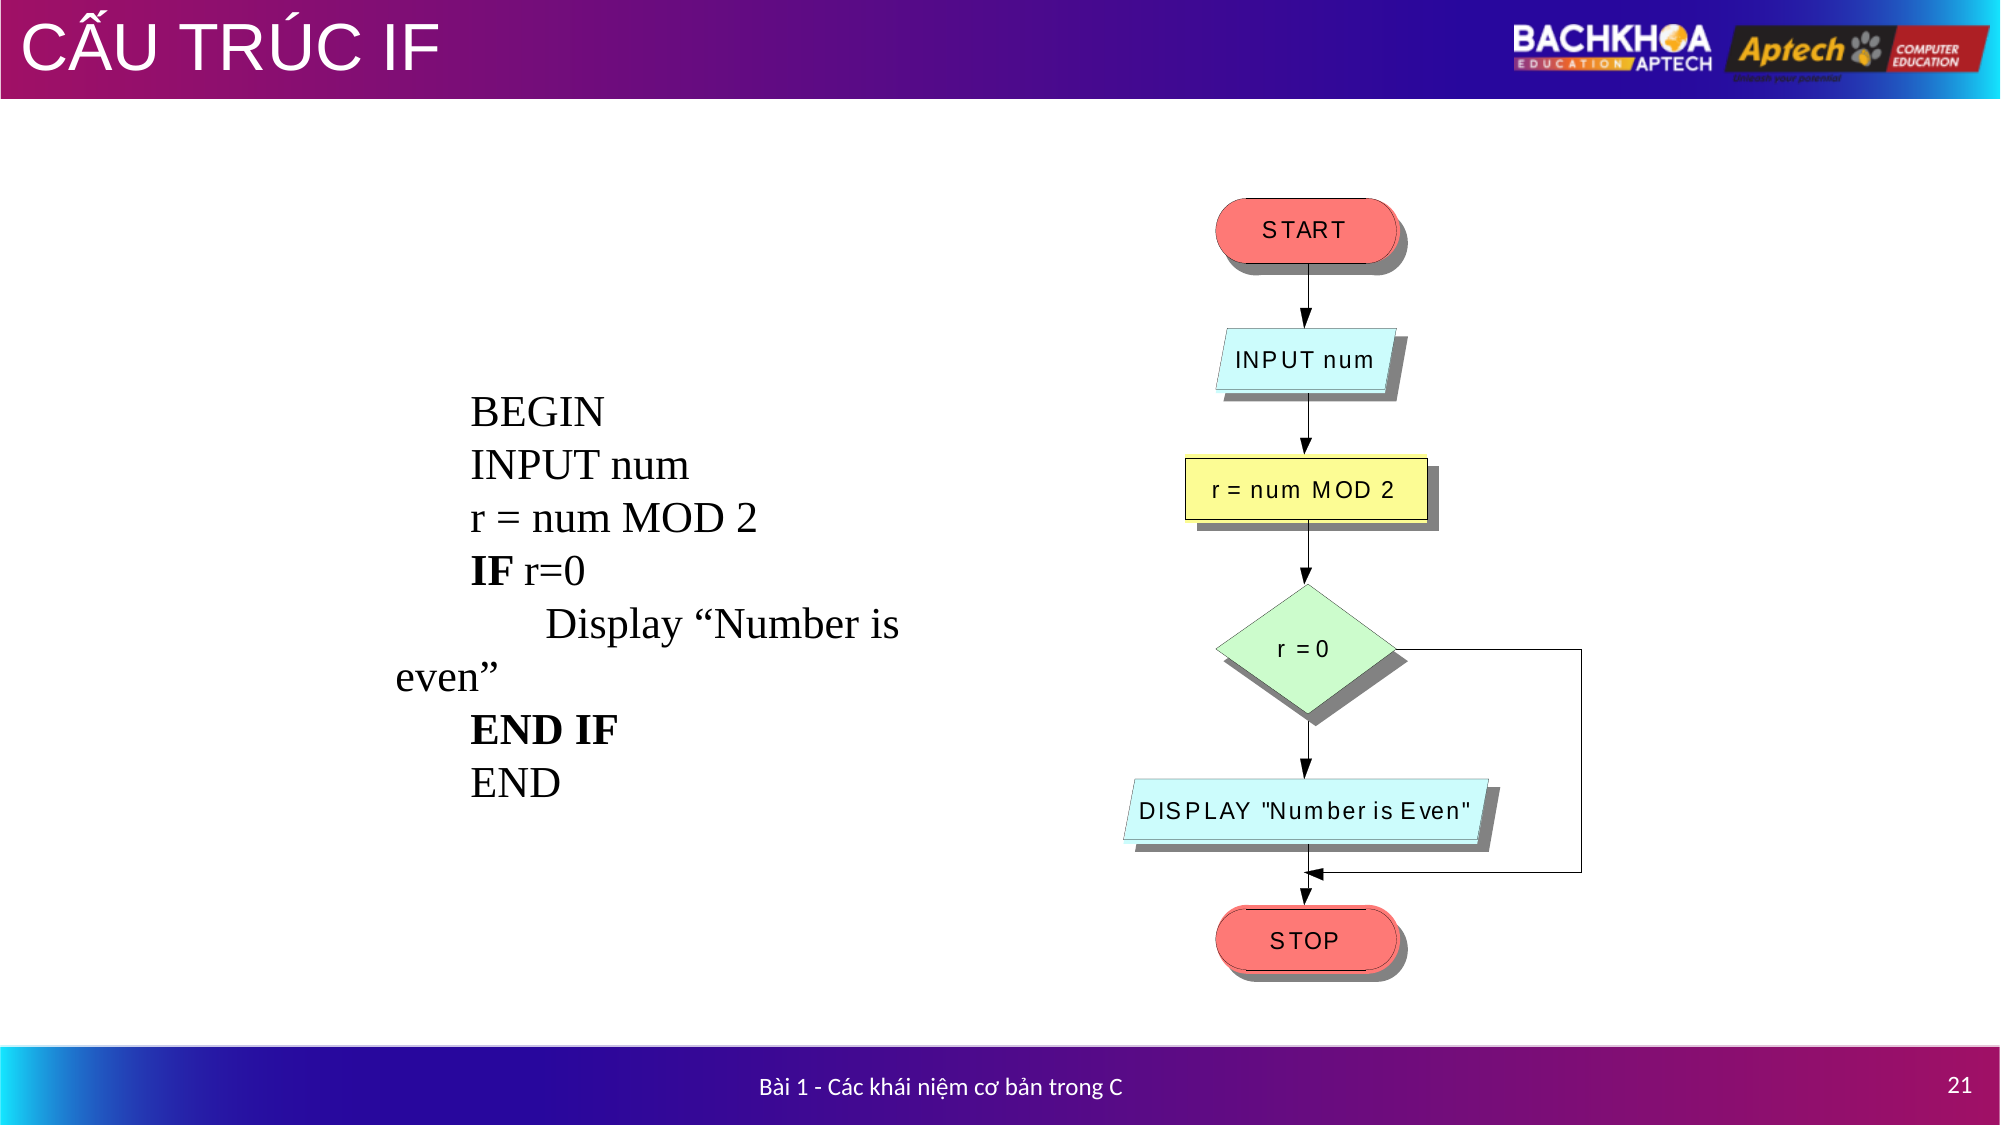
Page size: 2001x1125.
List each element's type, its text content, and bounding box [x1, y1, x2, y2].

text_box BEGIN INPUT num r = num MOD 2 IF r=0 Display “Number is even” END IF END [380, 374, 918, 814]
picture [0, 0, 2001, 99]
slide_number 21 [1877, 1053, 1988, 1114]
title CẤU TRÚC IF [4, 5, 1990, 93]
footer Bài 1 - Các khái niệm cơ bản trong C [17, 1055, 1865, 1116]
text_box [1123, 198, 1601, 986]
picture [0, 1045, 2000, 1125]
